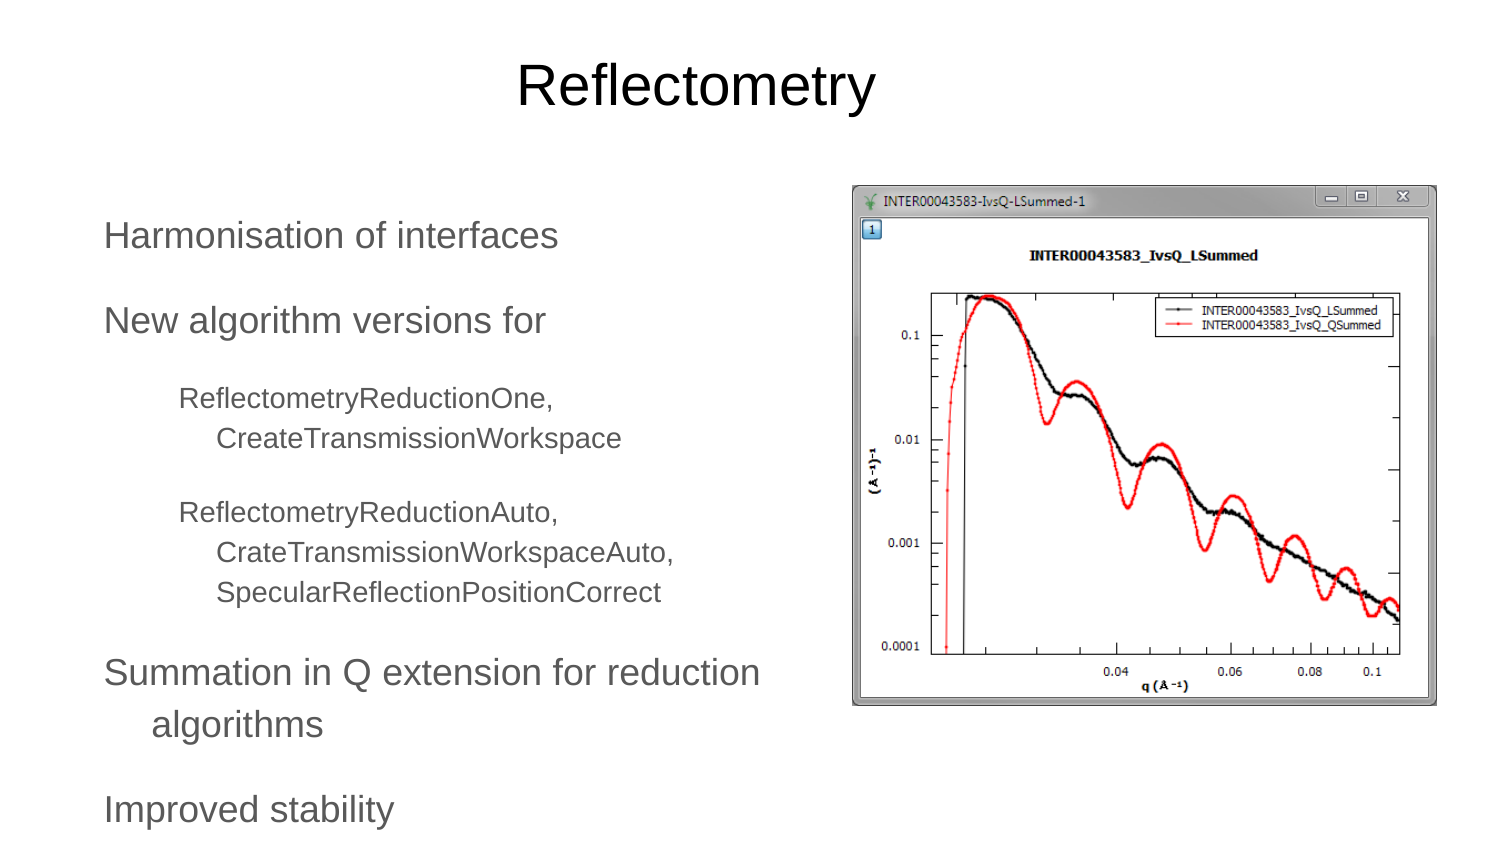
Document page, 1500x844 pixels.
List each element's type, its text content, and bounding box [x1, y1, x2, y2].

picture [852, 185, 1438, 706]
list Harmonisation of interfaces New algorithm versions for ReflectometryReductionOne, CreateTransmissionWorkspace ReflectometryReductionAuto, CrateTransmissionWorkspaceAuto, SpecularReflectionPositionCorrect Summation in Q extension for reduction algorithms Improved stability Event slicing (including slicing based on logs) [51, 189, 1449, 750]
title Reflectometry [501, 32, 1500, 126]
